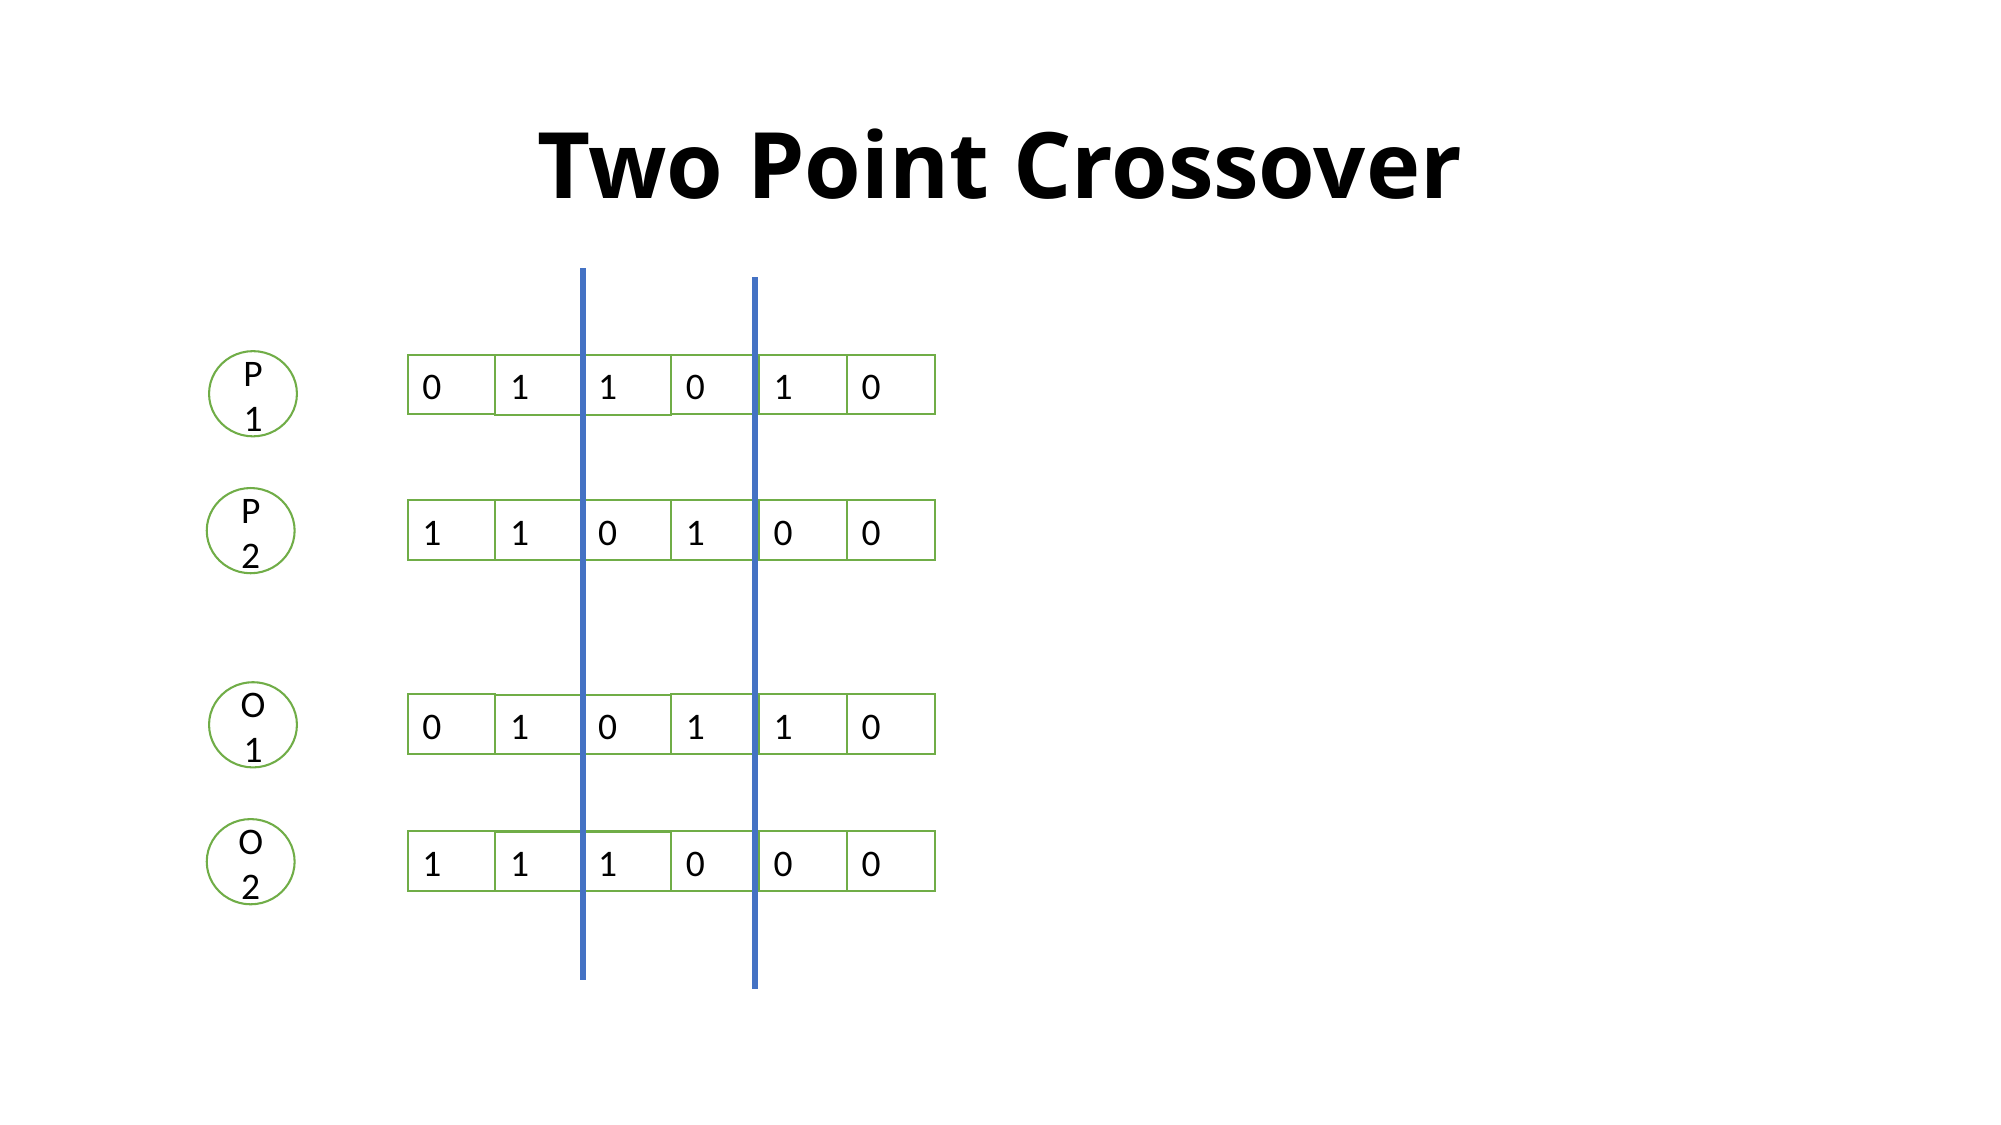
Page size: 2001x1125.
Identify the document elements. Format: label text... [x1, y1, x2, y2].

title Two Point Crossover [137, 59, 1863, 278]
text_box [756, 354, 935, 893]
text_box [584, 354, 755, 893]
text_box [206, 351, 297, 905]
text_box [407, 354, 583, 893]
